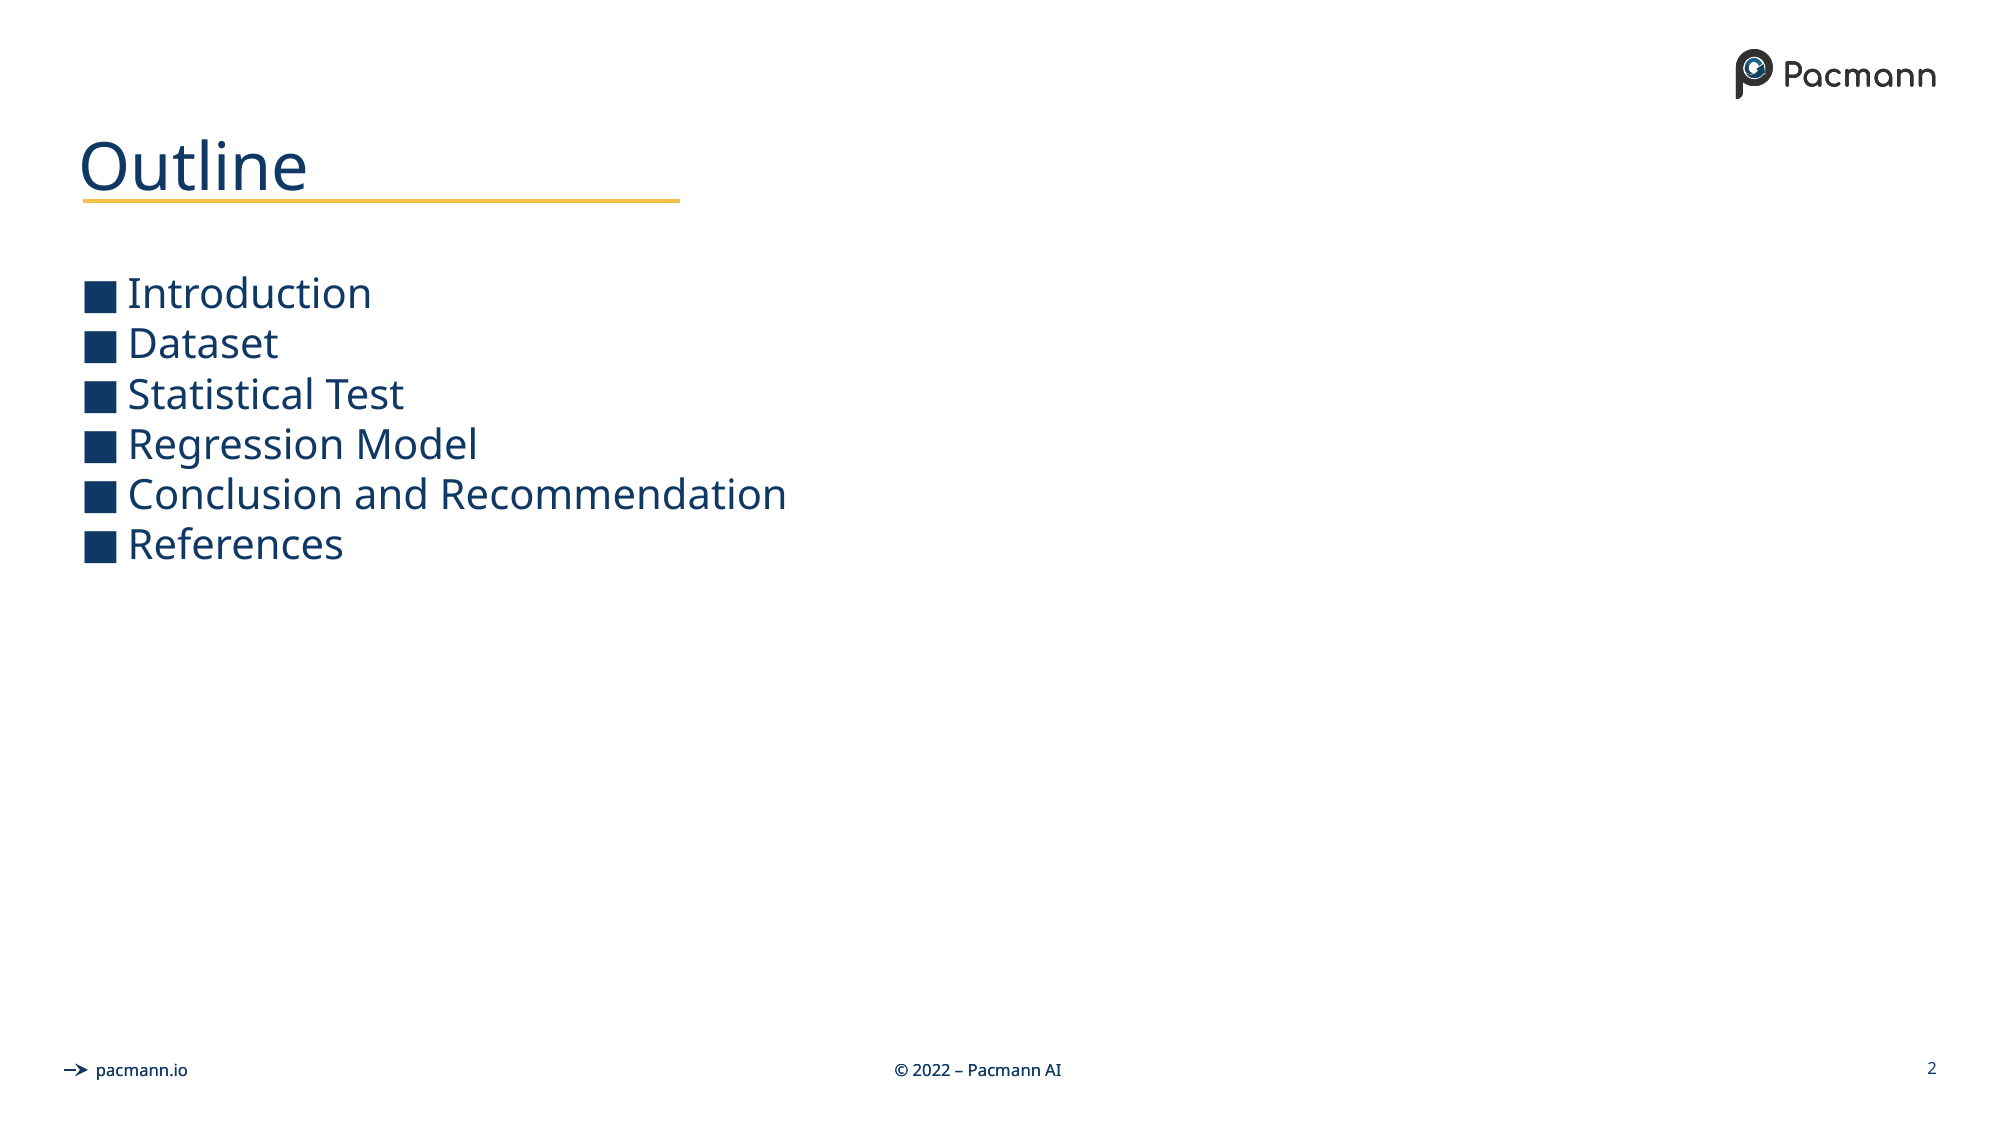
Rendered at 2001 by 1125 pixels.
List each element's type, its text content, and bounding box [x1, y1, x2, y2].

title Outline [63, 59, 1935, 278]
picture [1707, 36, 1966, 112]
text_box Introduction Dataset Statistical Test Regression Model Conclusion and Recommendation References [65, 259, 1934, 575]
